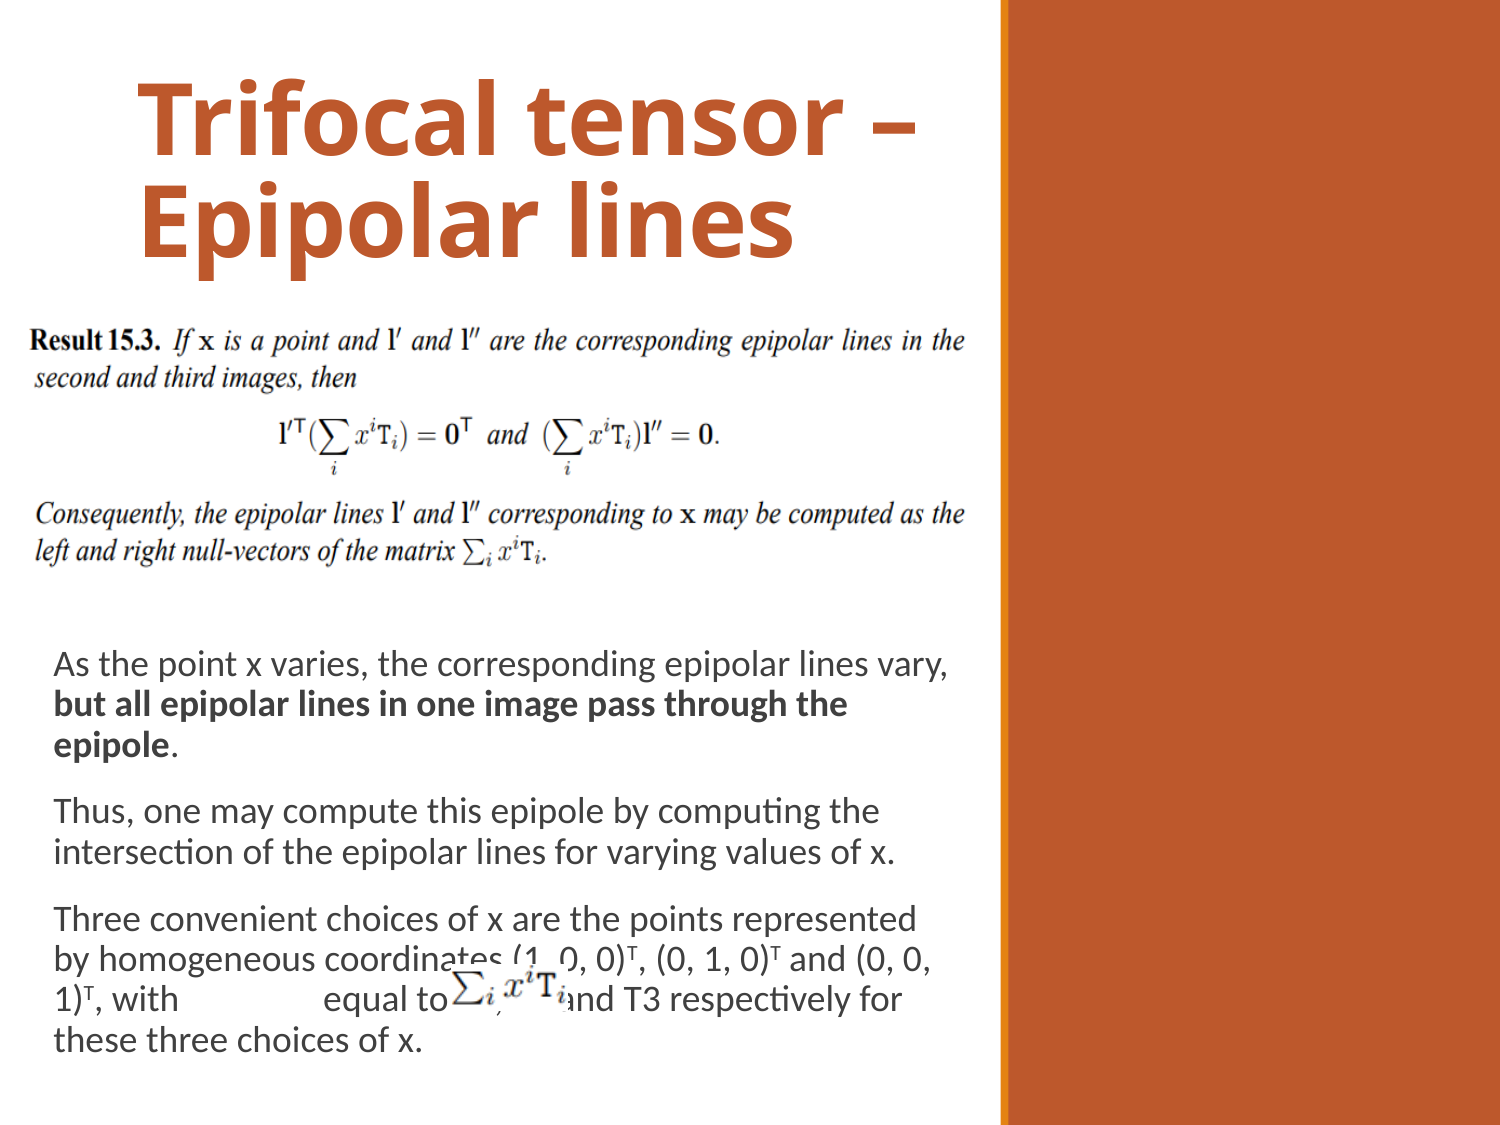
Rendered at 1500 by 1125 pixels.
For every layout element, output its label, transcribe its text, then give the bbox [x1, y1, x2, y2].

text_box [1010, 0, 1500, 1125]
list As the point x varies, the corresponding epipolar lines vary, but all epipolar lines in one image pass through the epipole. Thus, one may compute this epipole by computing the intersection of the epipolar lines for varying values of x. Three convenient choices of x are the points represented by homogeneous coordinates (1, 0, 0)T, (0, 1, 0)T and (0, 0, 1)T, with equal to T1, T2 and T3 respectively for these three choices of x. [38, 636, 962, 1071]
picture [451, 963, 568, 1012]
text_box [0, 0, 999, 1125]
title Trifocal tensor – Epipolar lines [121, 47, 953, 285]
picture [26, 313, 975, 575]
text_box [999, 0, 1010, 1125]
